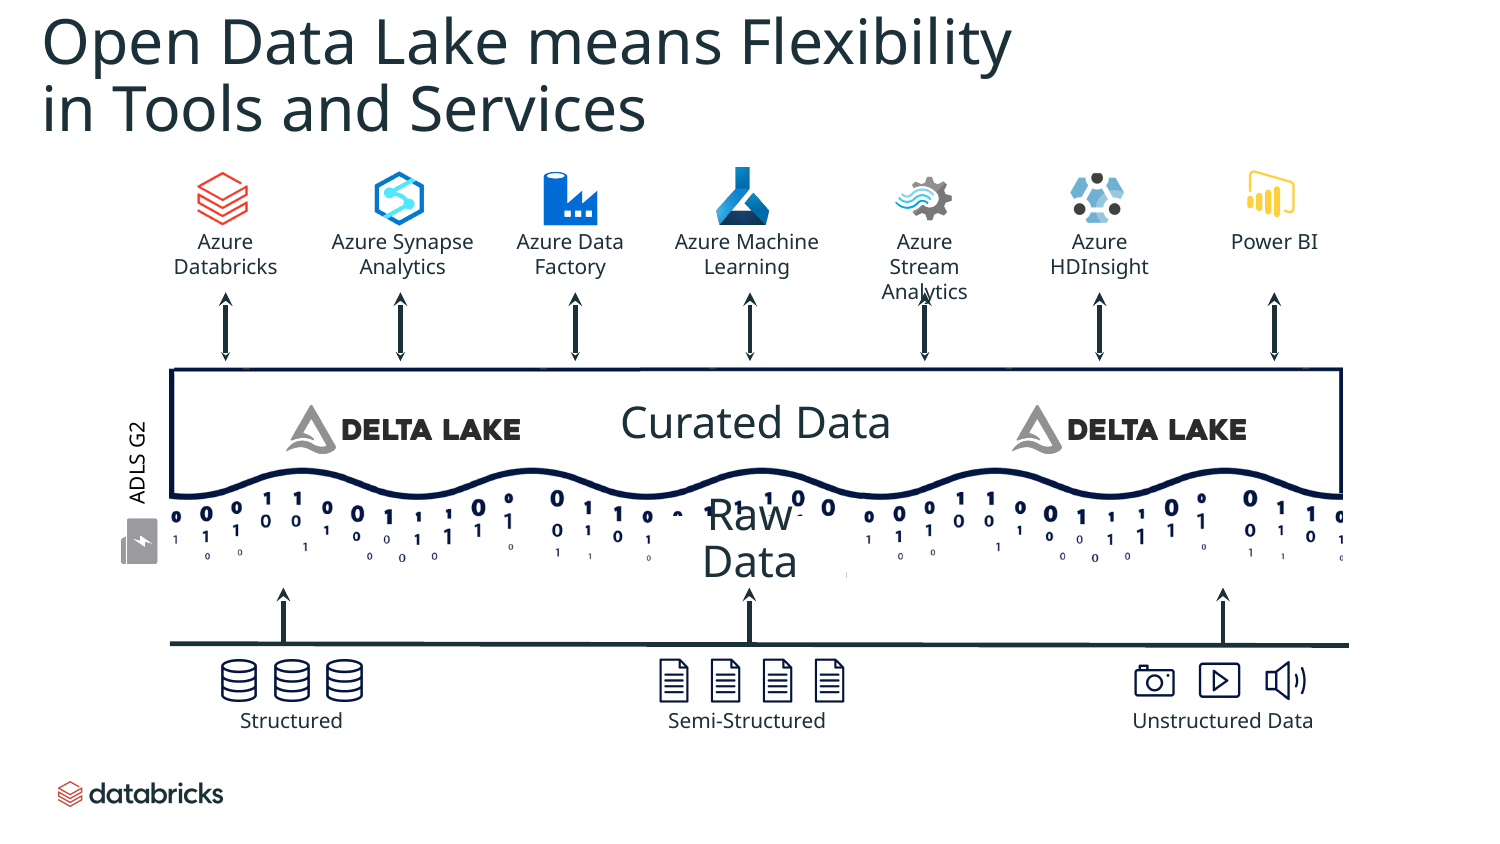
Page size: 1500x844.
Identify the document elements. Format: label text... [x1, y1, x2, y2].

picture [649, 656, 699, 705]
text_box Unstructured Data [1103, 708, 1343, 751]
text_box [1199, 169, 1350, 252]
picture [1261, 656, 1310, 705]
picture [169, 365, 1343, 579]
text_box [490, 169, 650, 286]
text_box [46, 448, 231, 495]
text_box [1019, 169, 1180, 286]
picture [220, 659, 257, 703]
picture [117, 519, 162, 564]
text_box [861, 169, 988, 252]
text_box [162, 169, 289, 252]
title Open Data Lake means Flexibility in Tools and Services [41, 33, 1061, 123]
text_box Structured [38, 708, 545, 751]
picture [326, 659, 363, 703]
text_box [323, 169, 483, 286]
picture [58, 781, 223, 807]
picture [701, 656, 750, 705]
picture [273, 659, 310, 703]
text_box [660, 167, 834, 252]
picture [1195, 656, 1244, 705]
picture [805, 656, 854, 705]
picture [753, 656, 802, 705]
picture [1130, 656, 1179, 705]
text_box Semi-Structured [649, 712, 845, 751]
